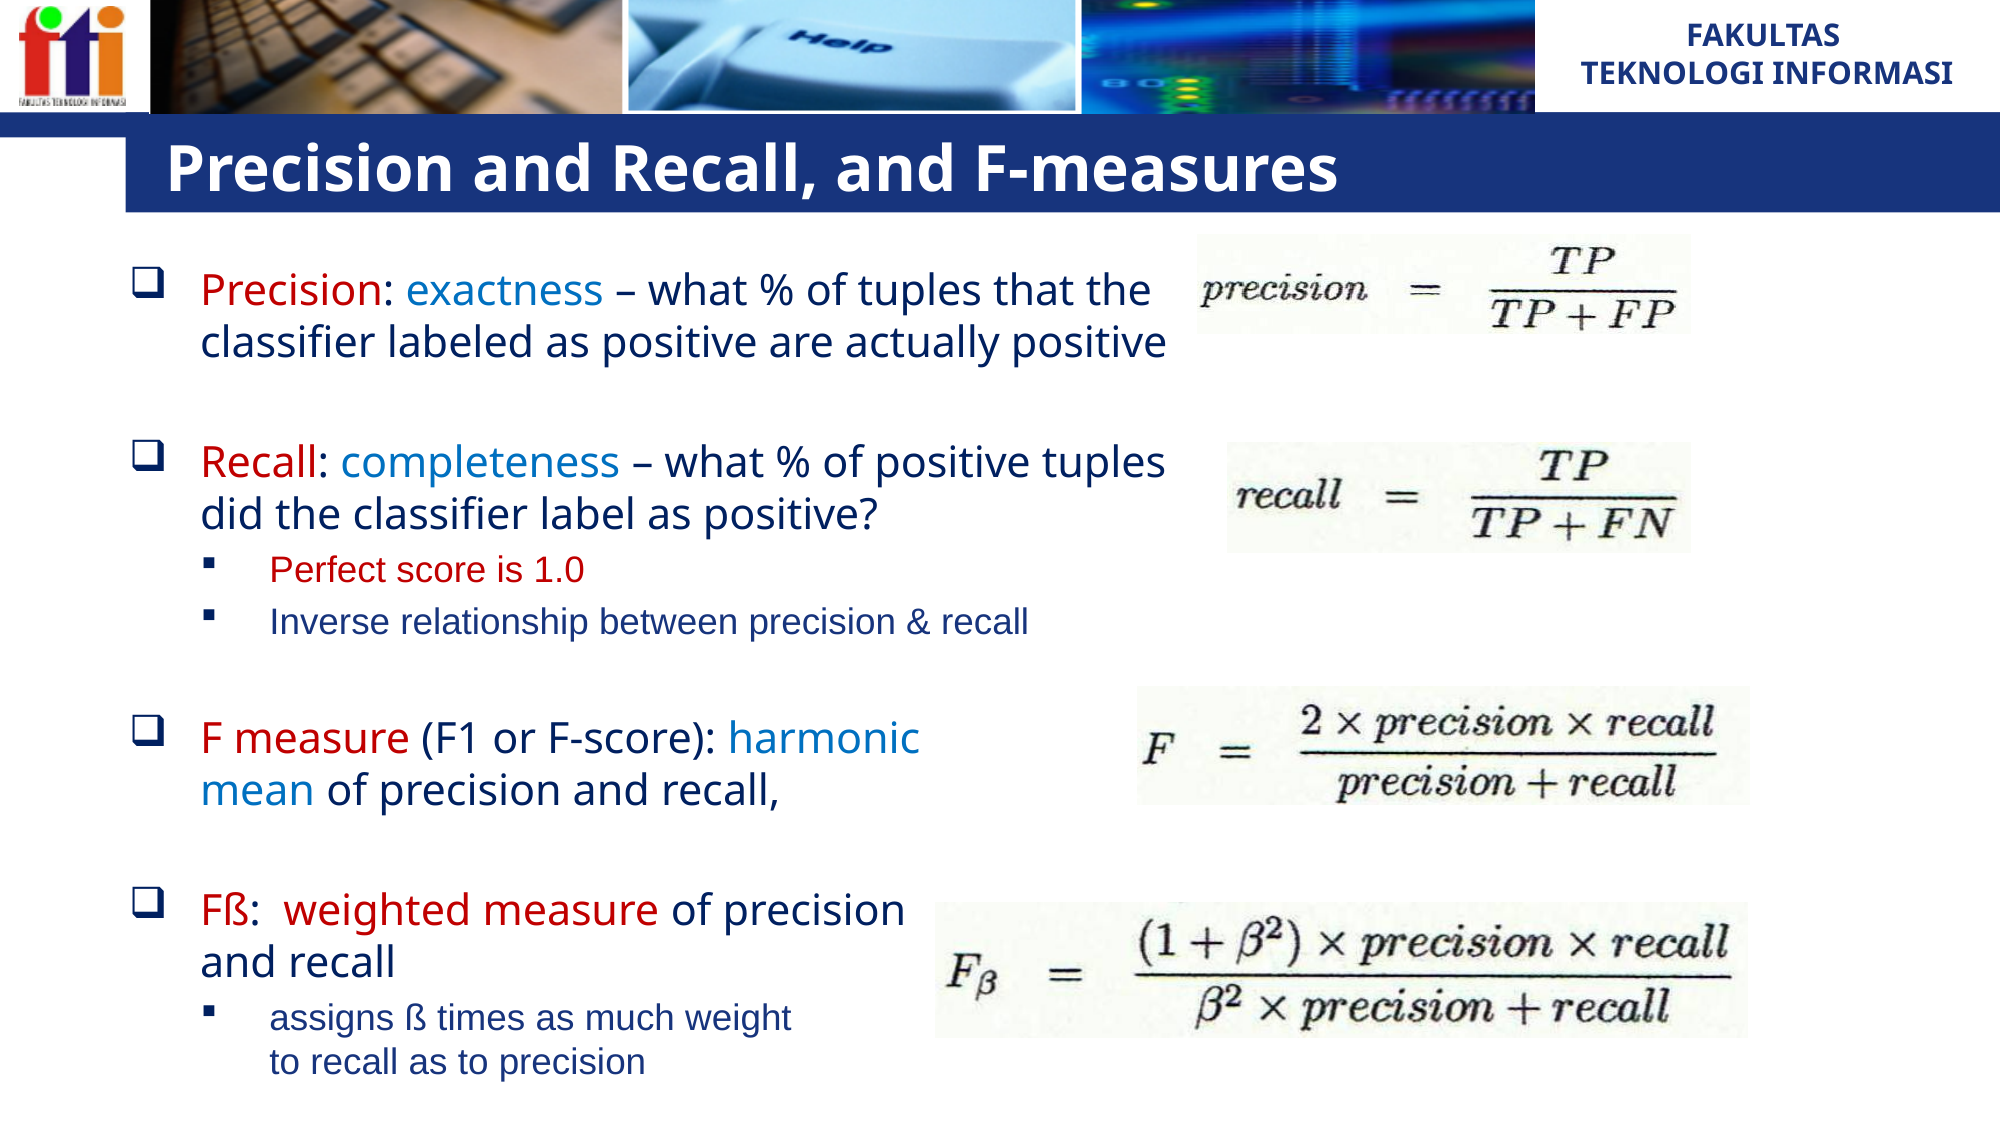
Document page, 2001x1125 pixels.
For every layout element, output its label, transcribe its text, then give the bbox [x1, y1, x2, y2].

picture [149, 0, 1535, 114]
picture [1137, 686, 1751, 805]
picture [1196, 233, 1691, 335]
picture [934, 902, 1748, 1038]
list Precision: exactness – what % of tuples that the classifier labeled as positive are actually positive Recall: completeness – what % of positive tuples did the classifier label as positive? Perfect score is 1.0 Inverse relationship between precision & recall F measure (F1 or F-score): harmonic mean of precision and recall, Fß: weighted measure of precision and recall assigns ß times as much weight to recall as to precision [113, 255, 1201, 1105]
picture [1227, 442, 1691, 553]
picture [19, 6, 126, 106]
title Precision and Recall, and F-measures [149, 119, 1934, 213]
